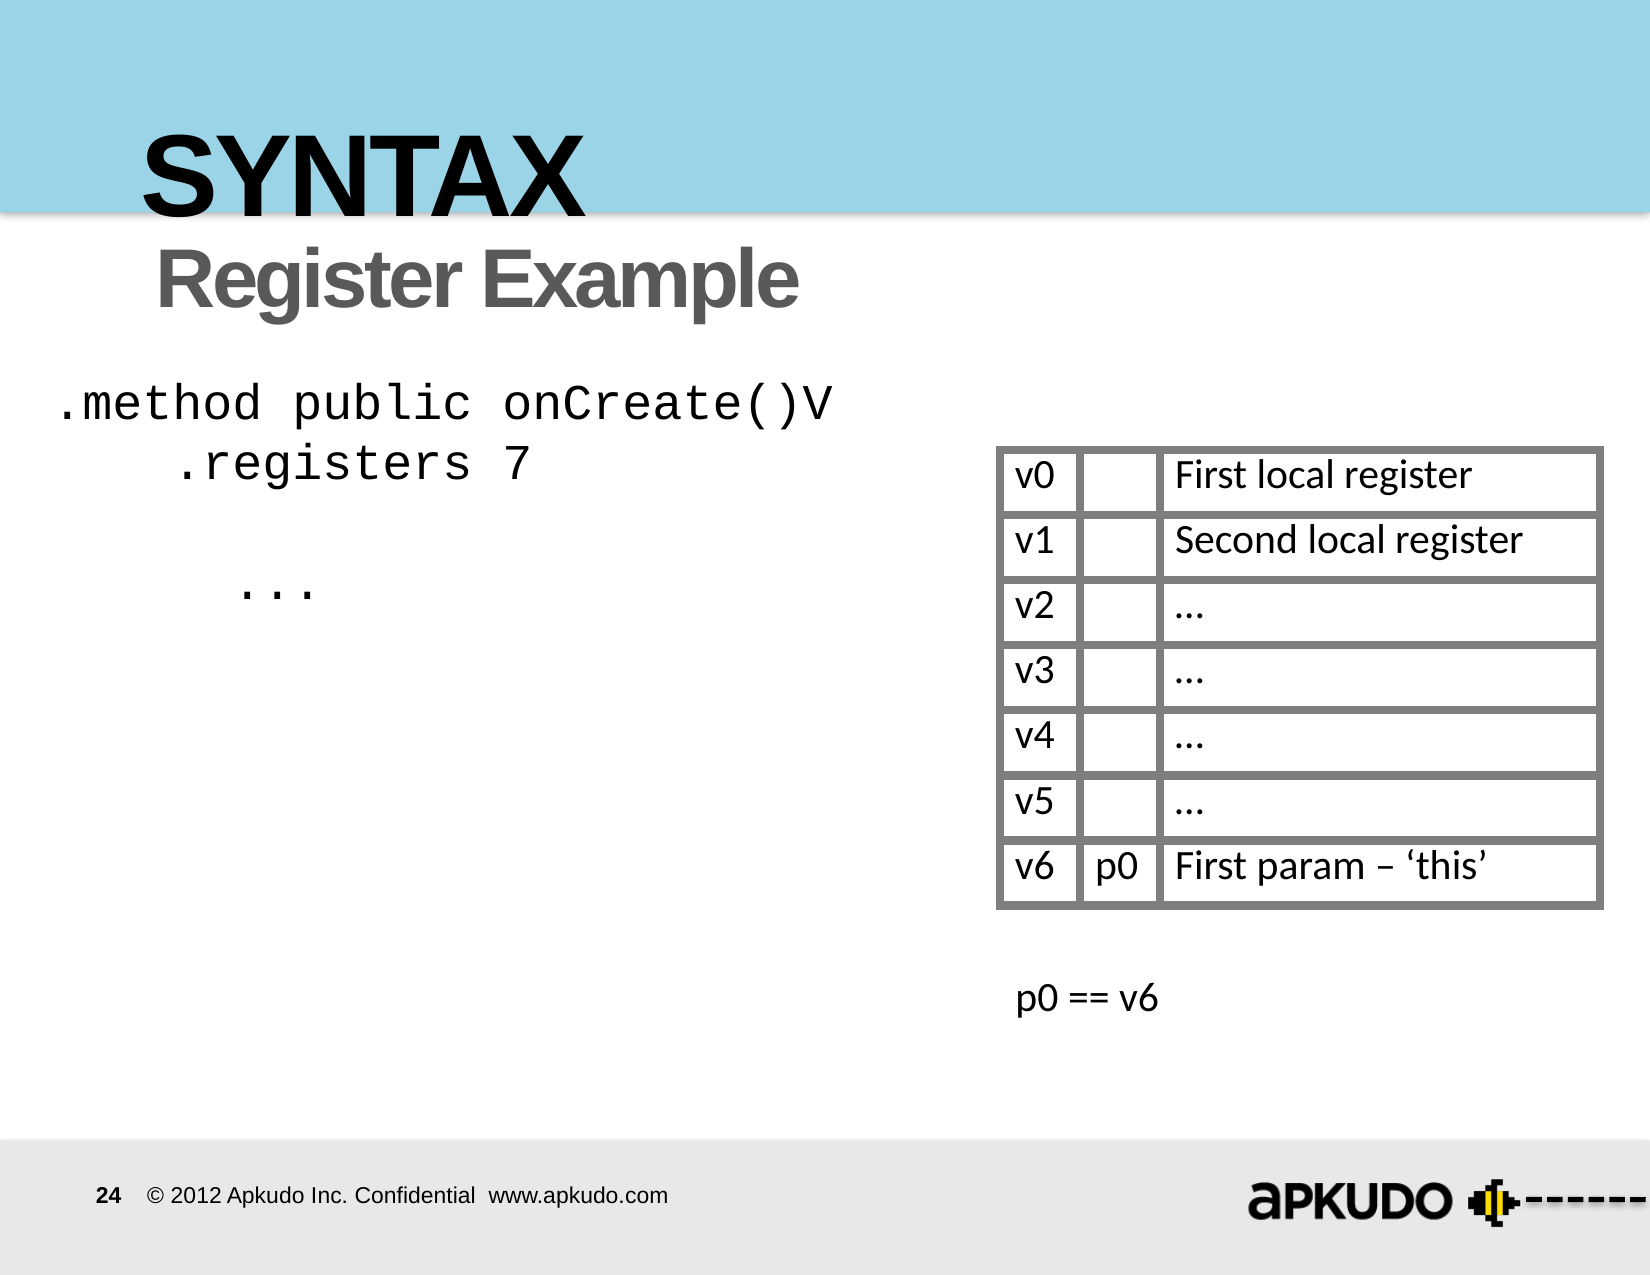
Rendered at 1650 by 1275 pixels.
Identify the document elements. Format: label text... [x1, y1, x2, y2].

text_box Register Example [139, 198, 1463, 400]
table_cell First param – ‘this’ [1164, 845, 1596, 901]
table_cell … [1164, 649, 1596, 706]
table_cell v1 [1004, 519, 1076, 576]
table_cell [1084, 649, 1156, 706]
table_cell [1084, 780, 1156, 836]
table_cell [1084, 519, 1156, 576]
table_header First local register [1164, 454, 1596, 511]
text_box p0 == v6 [1000, 962, 1175, 1028]
table_cell … [1164, 584, 1596, 641]
text_box [0, 0, 1650, 213]
table_header [1084, 454, 1156, 511]
table_cell v4 [1004, 714, 1076, 771]
text_box [136, 173, 1461, 362]
picture [1236, 1154, 1527, 1251]
table_cell [1084, 584, 1156, 641]
table_header v0 [1004, 454, 1076, 511]
table_cell … [1164, 780, 1596, 836]
table_cell v2 [1004, 584, 1076, 641]
text_box SYNTAX [123, 43, 1461, 245]
table_cell Second local register [1164, 519, 1596, 576]
table_cell [1084, 714, 1156, 771]
text_box .method public onCreate()V .registers 7 ... [37, 362, 951, 798]
table_cell v6 [1004, 845, 1076, 901]
table_cell v3 [1004, 649, 1076, 706]
table_cell … [1164, 714, 1596, 771]
table_cell v5 [1004, 780, 1076, 836]
text_box 24 © 2012 Apkudo Inc. Confidential www.apkudo.com [79, 1172, 778, 1217]
table_cell p0 [1084, 845, 1156, 901]
text_box [0, 1140, 1650, 1275]
